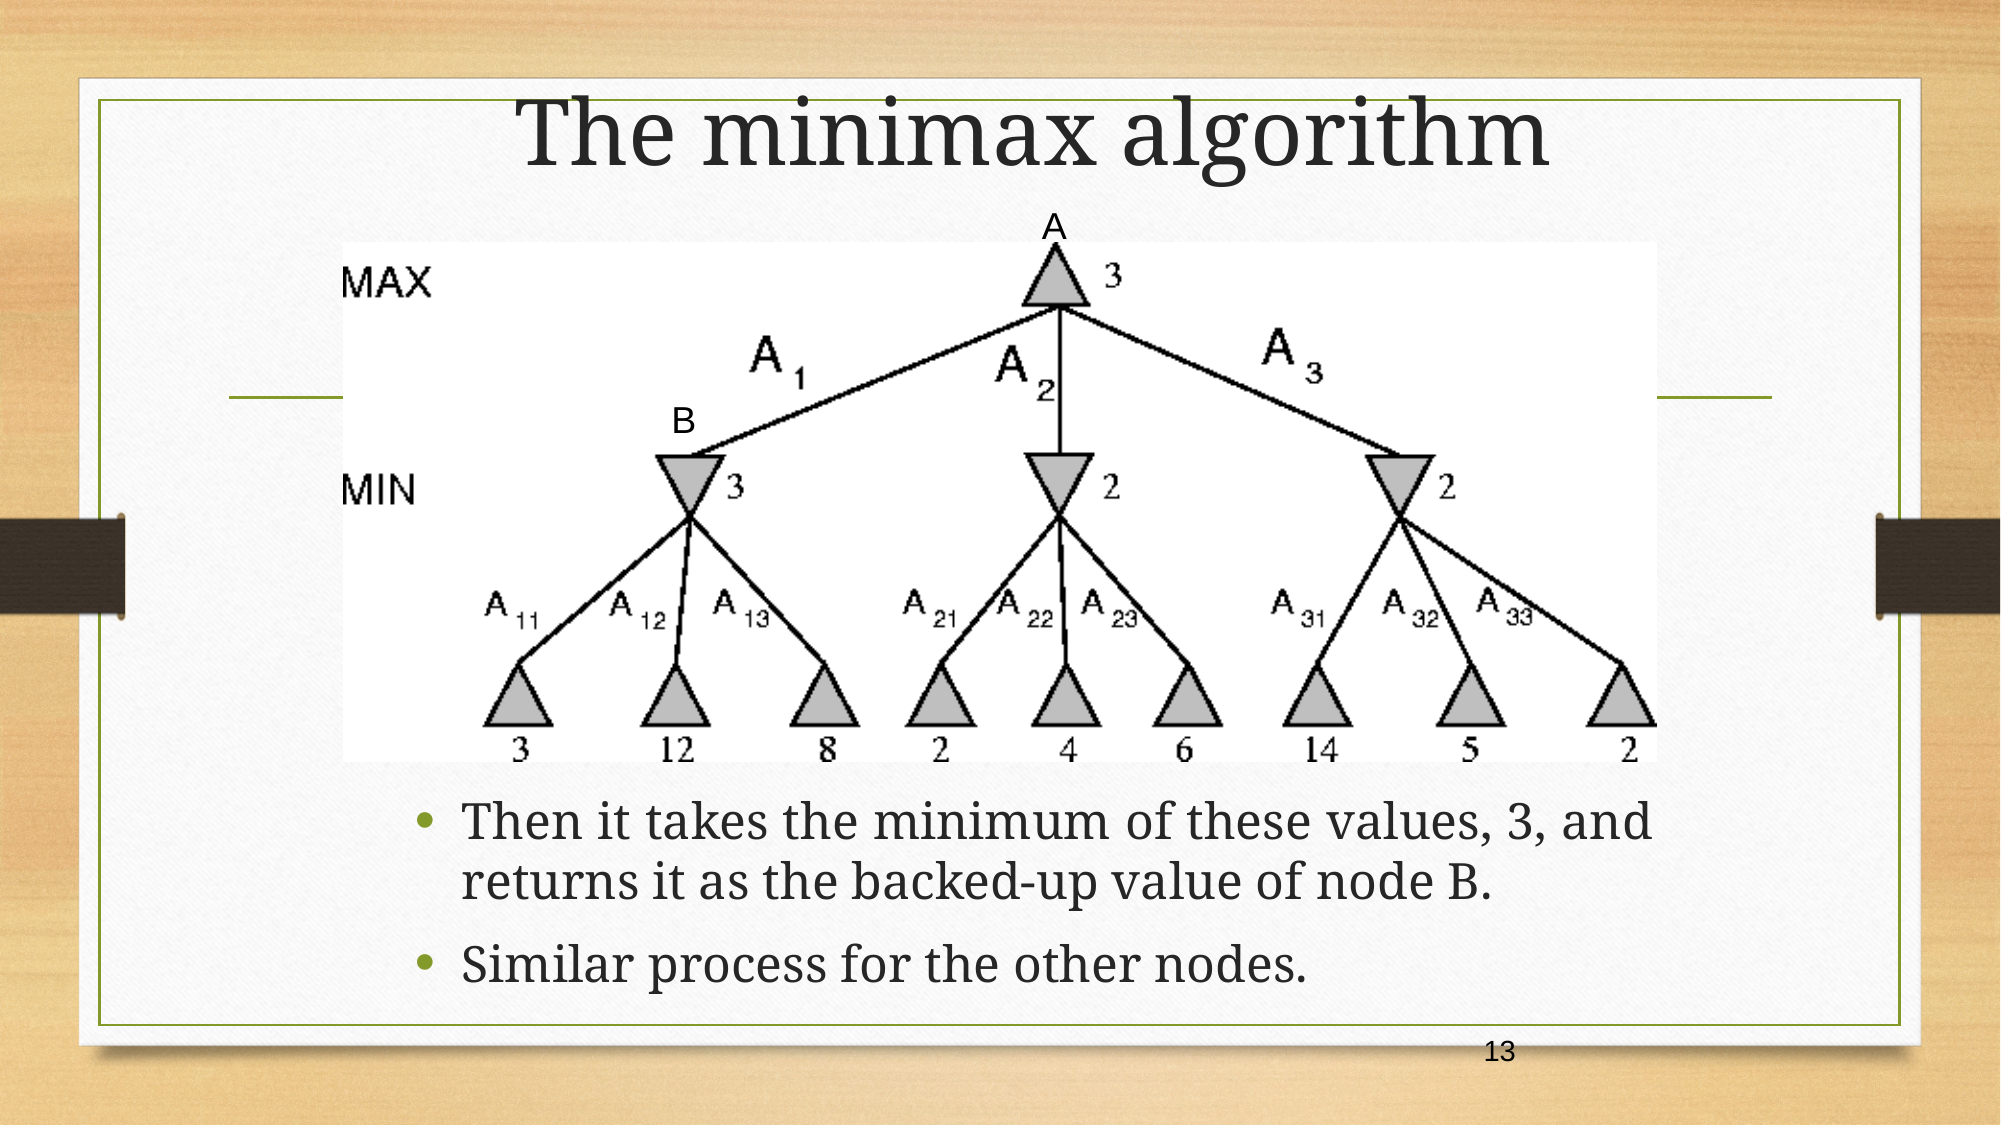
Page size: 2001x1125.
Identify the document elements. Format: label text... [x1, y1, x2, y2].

text_box 13 [1474, 1024, 1526, 1075]
list Then it takes the minimum of these values, 3, and returns it as the backed-up value of node B. Similar process for the other nodes. [399, 782, 1675, 1090]
text_box A [1035, 202, 1074, 242]
title The minimax algorithm [399, 35, 1675, 223]
picture [0, 0, 2001, 1125]
